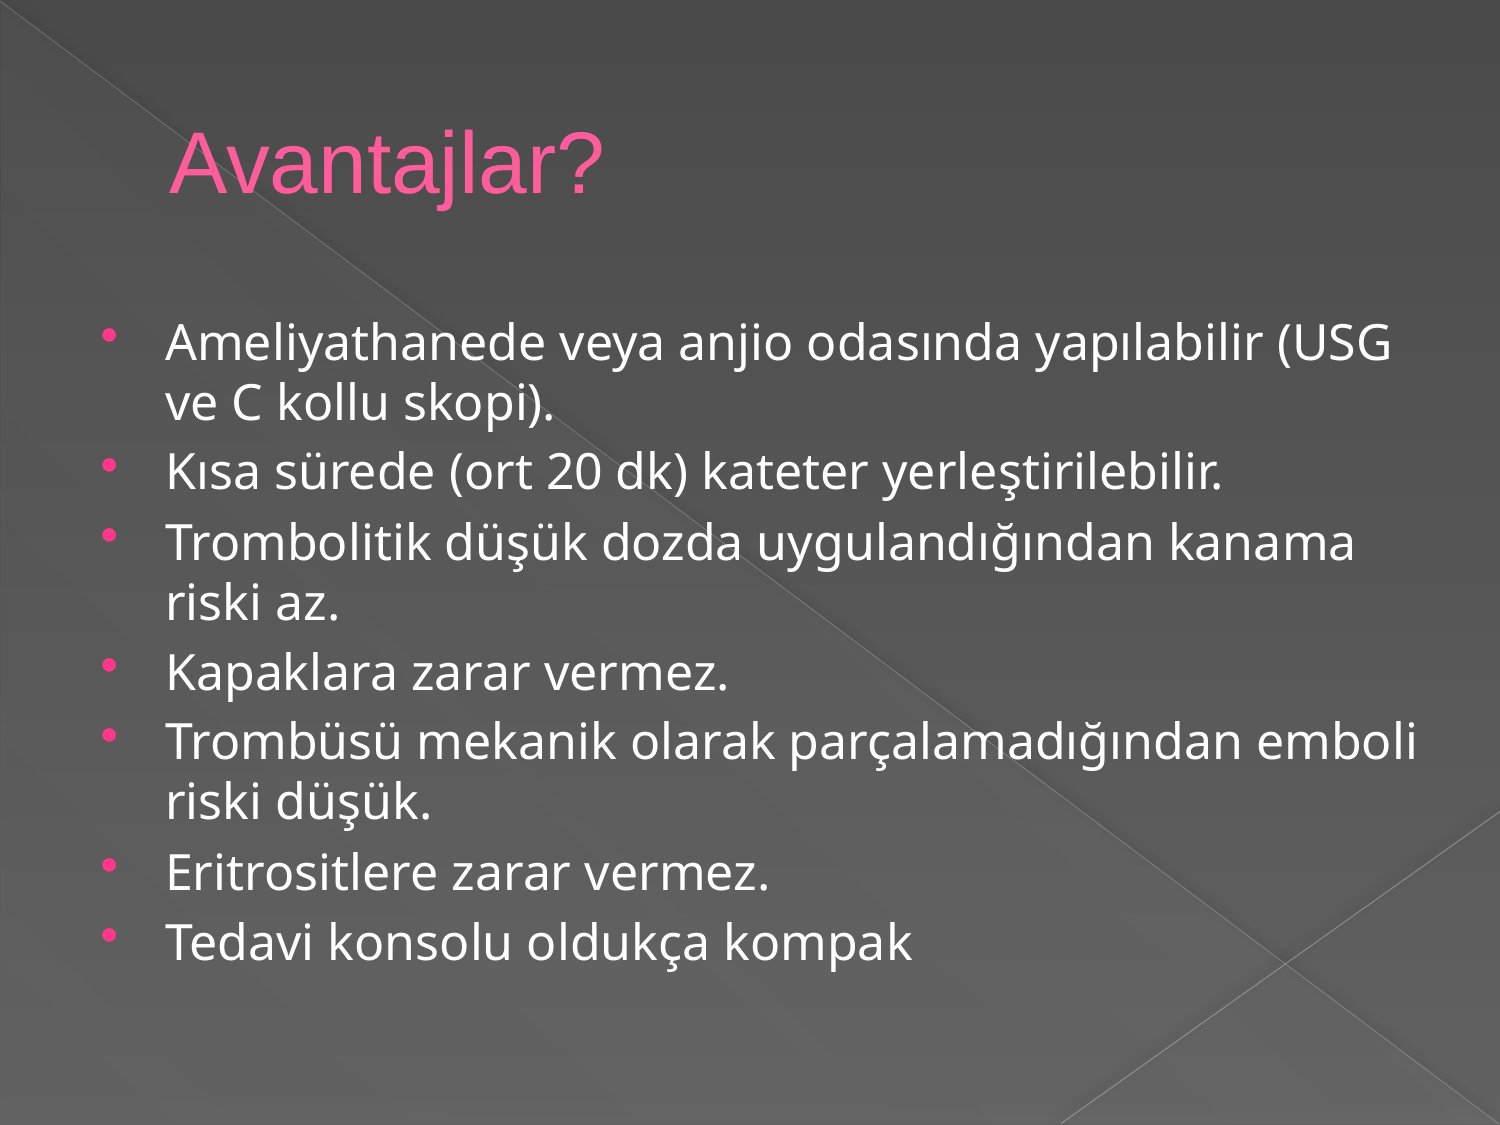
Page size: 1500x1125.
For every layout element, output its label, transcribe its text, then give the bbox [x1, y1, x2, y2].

list Ameliyathanede veya anjio odasında yapılabilir (USG ve C kollu skopi). Kısa sürede (ort 20 dk) kateter yerleştirilebilir. Trombolitik düşük dozda uygulandığından kanama riski az. Kapaklara zarar vermez. Trombüsü mekanik olarak parçalamadığından emboli riski düşük. Eritrositlere zarar vermez. Tedavi konsolu oldukça kompak [76, 302, 1463, 1053]
title Avantajlar? [75, 43, 1425, 274]
